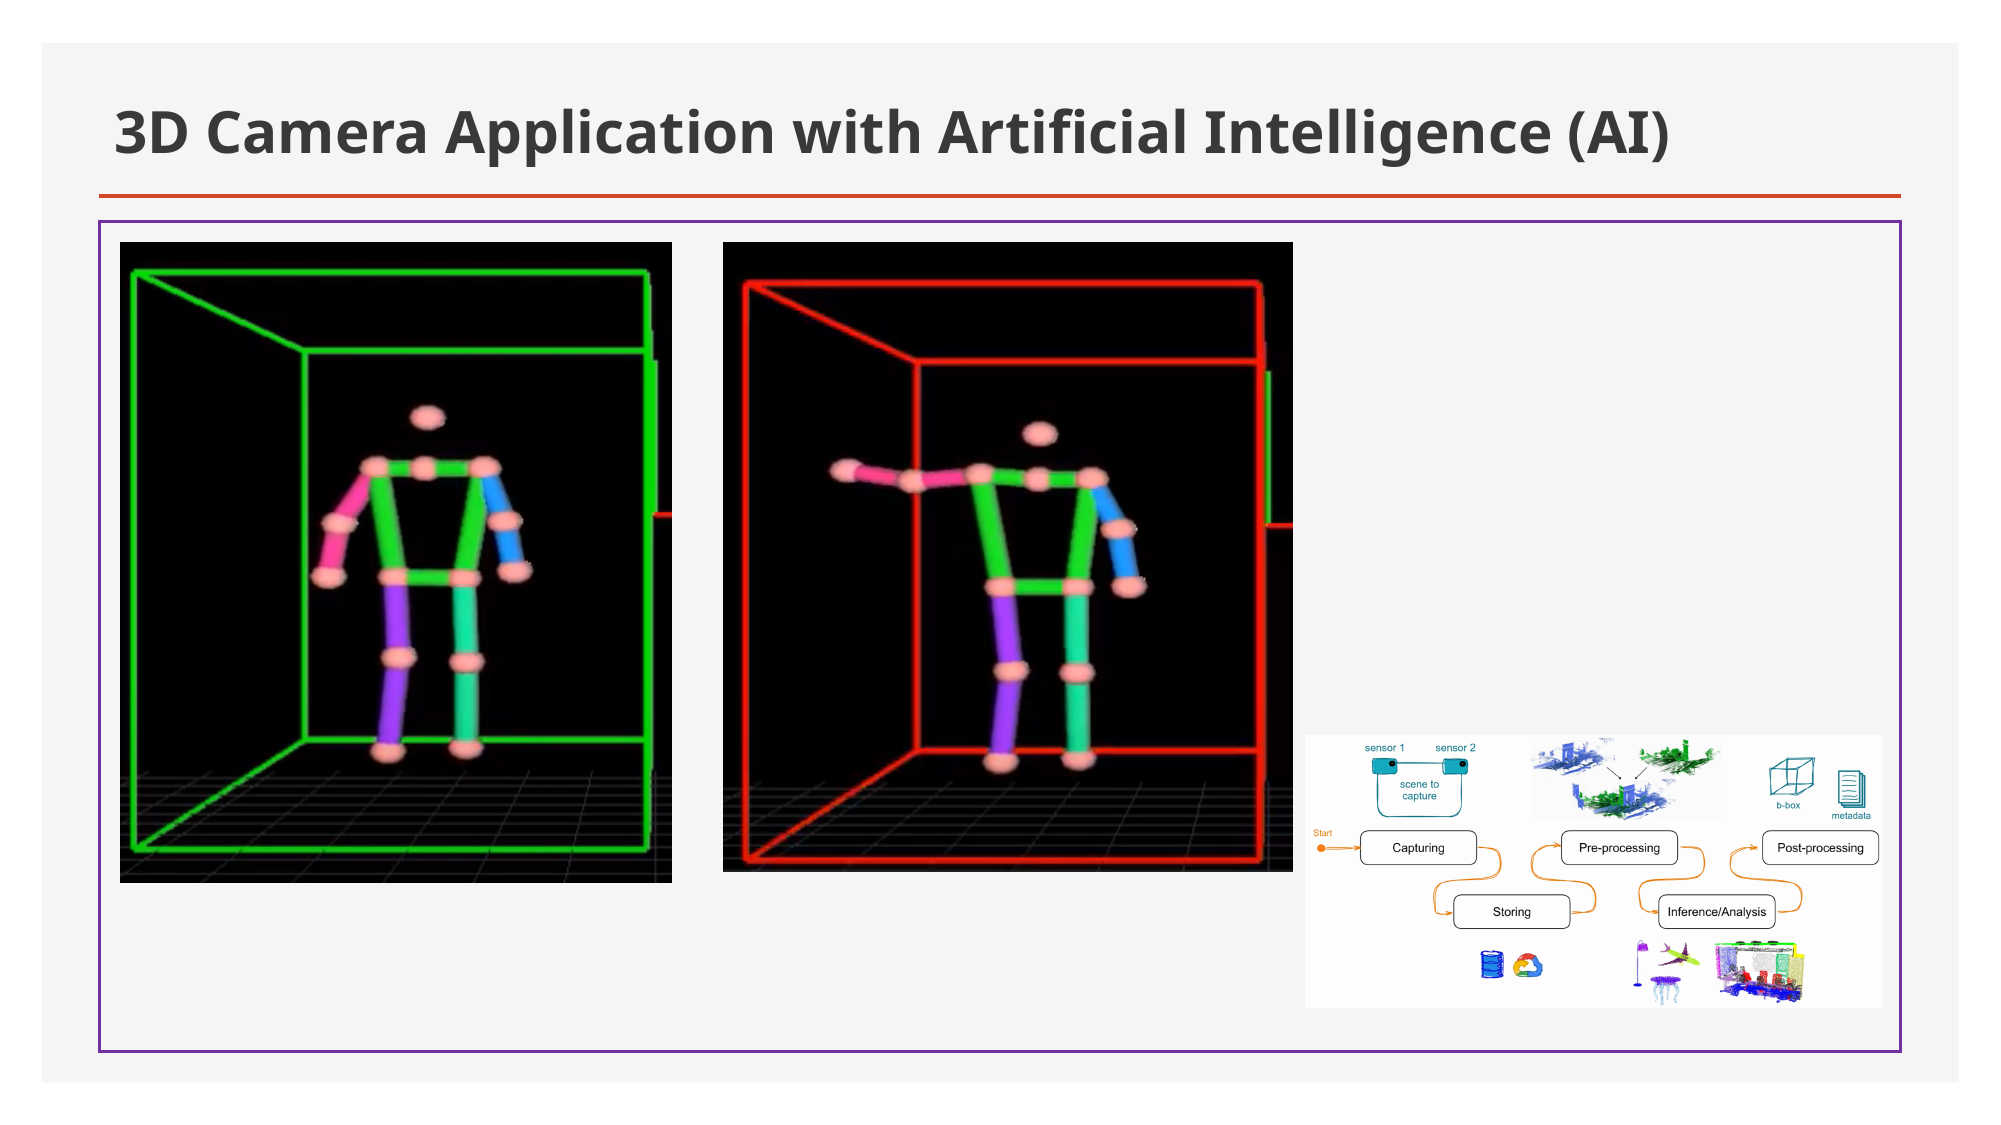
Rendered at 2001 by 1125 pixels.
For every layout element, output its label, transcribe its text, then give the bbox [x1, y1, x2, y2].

picture [119, 242, 672, 883]
title 3D Camera Application with Artificial Intelligence (AI) [99, 73, 1901, 197]
text_box [98, 220, 1902, 1052]
picture [1305, 735, 1883, 1008]
picture [723, 242, 1293, 872]
